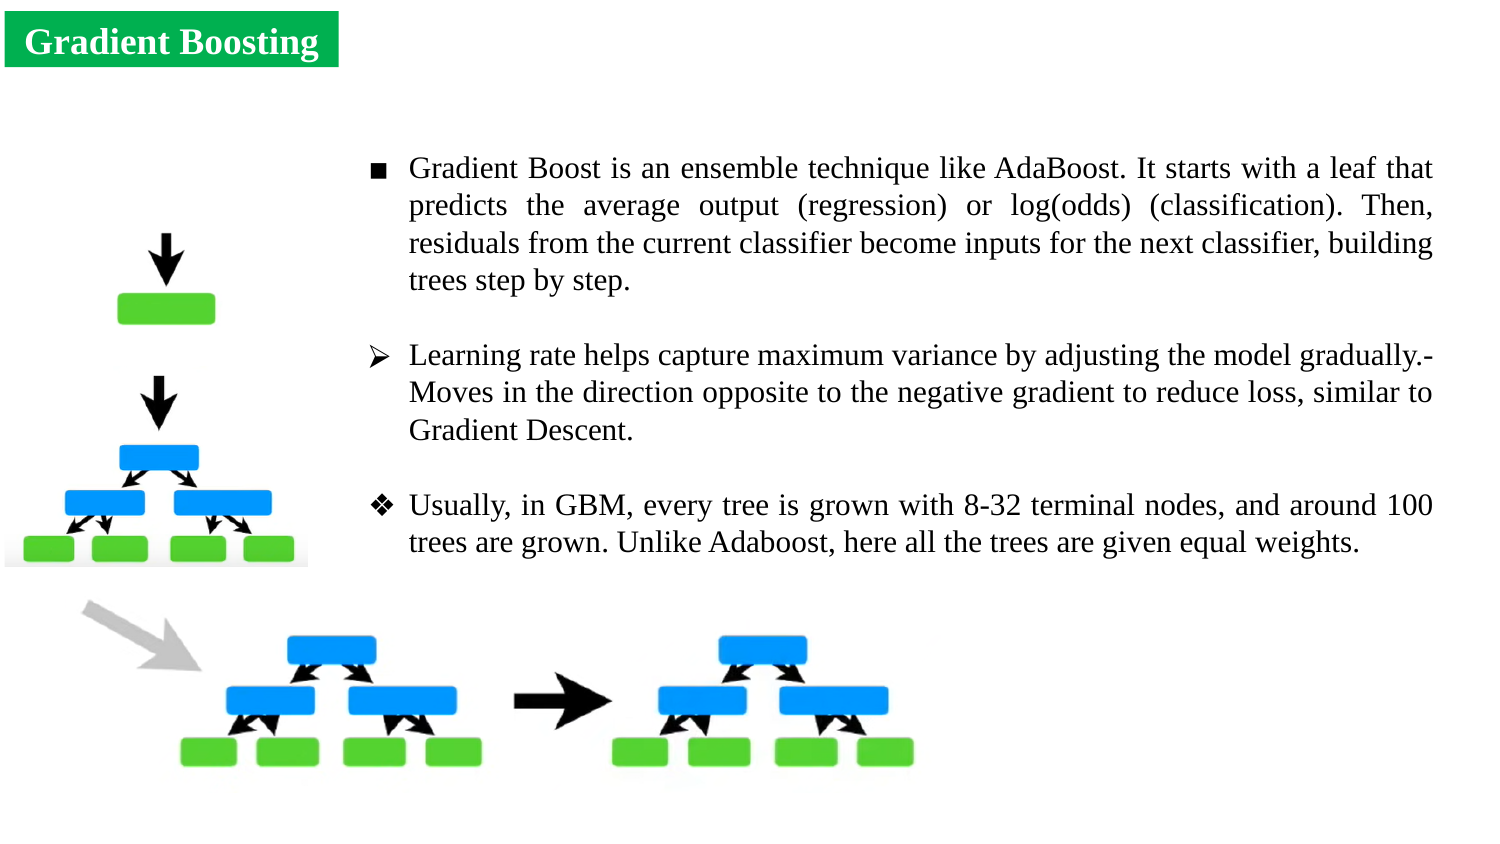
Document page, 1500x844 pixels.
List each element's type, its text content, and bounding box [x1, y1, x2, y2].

text_box Gradient Boost is an ensemble technique like AdaBoost. It starts with a leaf that predicts the average output (regression) or log(odds) (classification). Then, residuals from the current classifier become inputs for the next classifier, building trees step by step. Learning rate helps capture maximum variance by adjusting the model gradually.- Moves in the direction opposite to the negative gradient to reduce loss, similar to Gradient Descent. Usually, in GBM, every tree is grown with 8-32 terminal nodes, and around 100 trees are grown. Unlike Adaboost, here all the trees are given equal weights. [355, 141, 1447, 565]
picture [104, 223, 232, 334]
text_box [4, 365, 941, 793]
text_box Gradient Boosting [4, 11, 339, 68]
